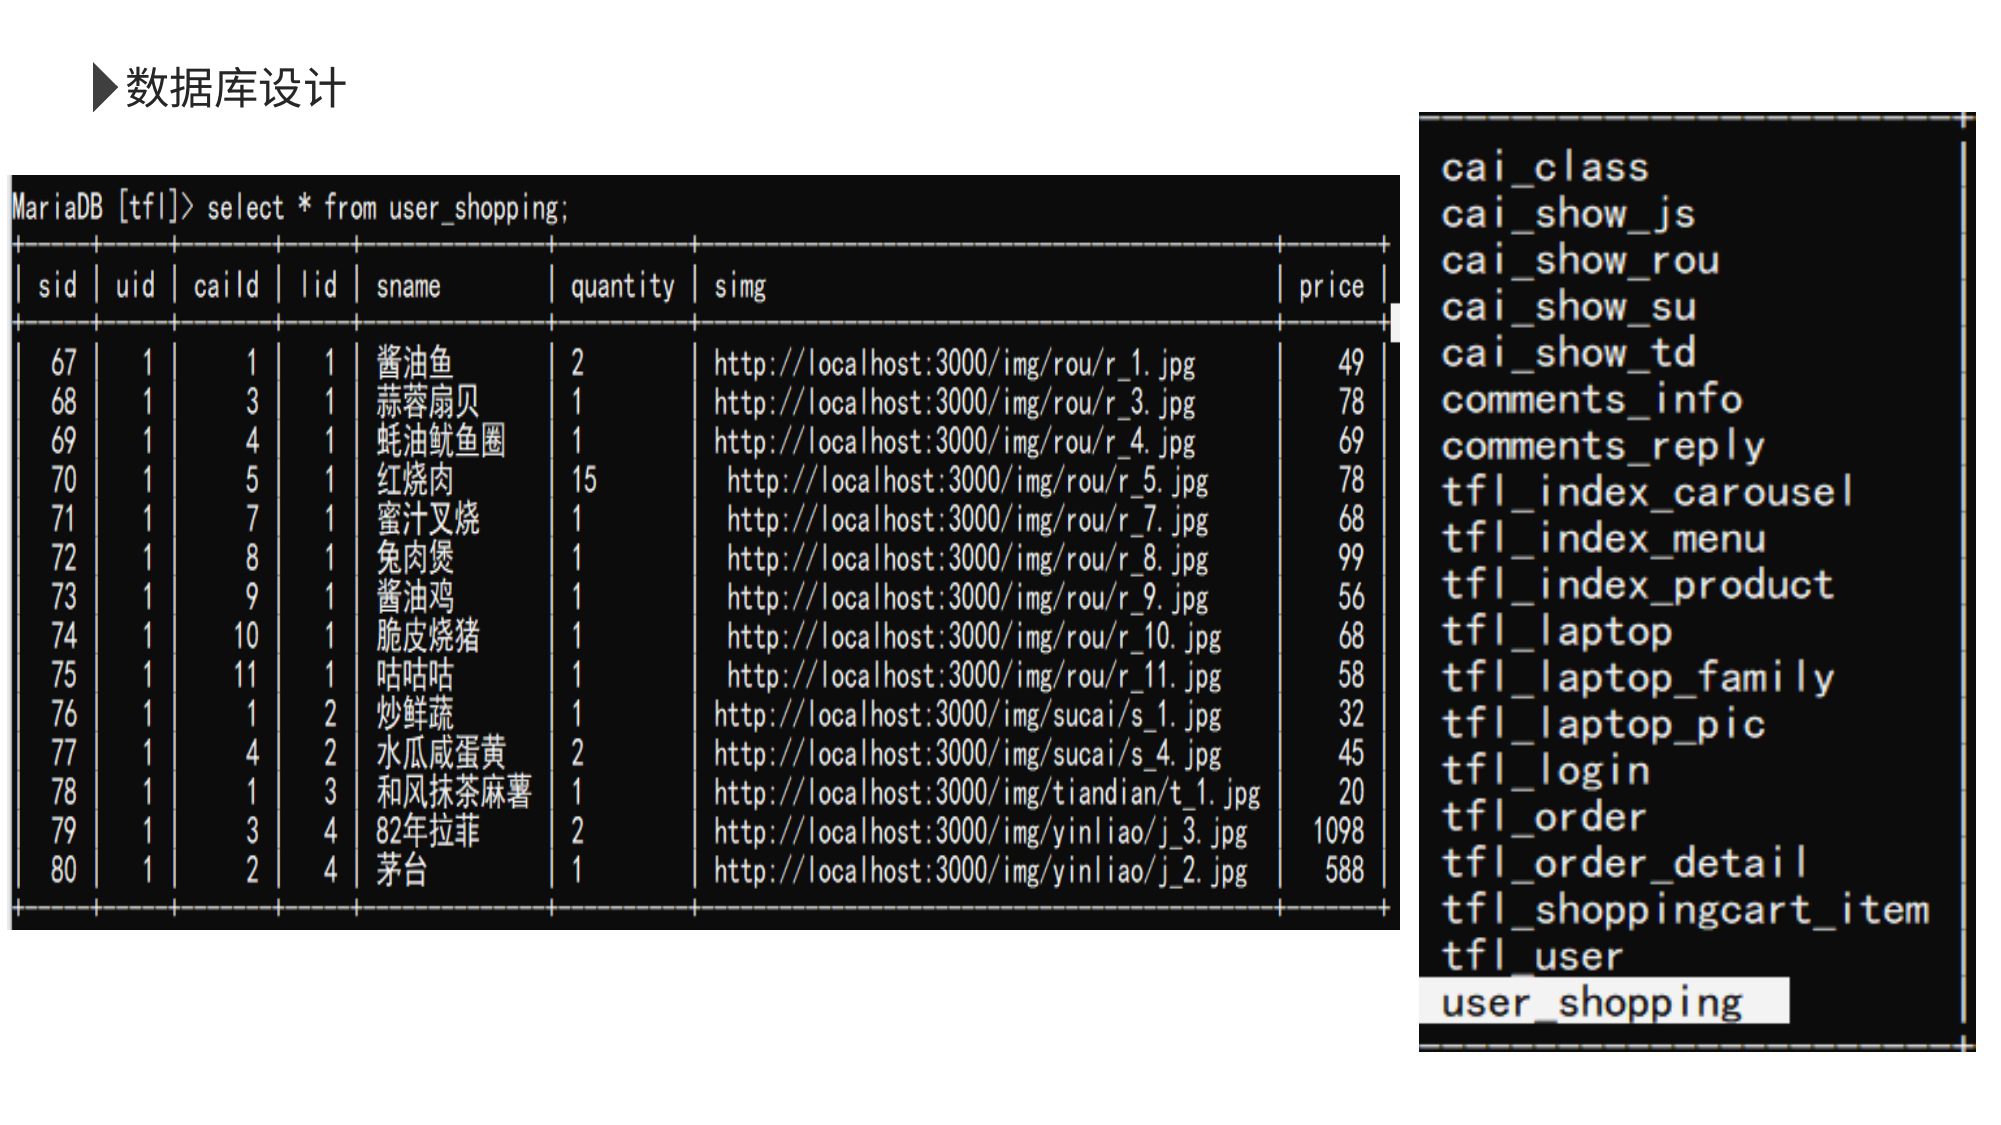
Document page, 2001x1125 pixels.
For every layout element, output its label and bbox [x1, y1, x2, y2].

text_box [93, 52, 365, 122]
picture [7, 175, 1400, 930]
picture [1418, 112, 1976, 1052]
